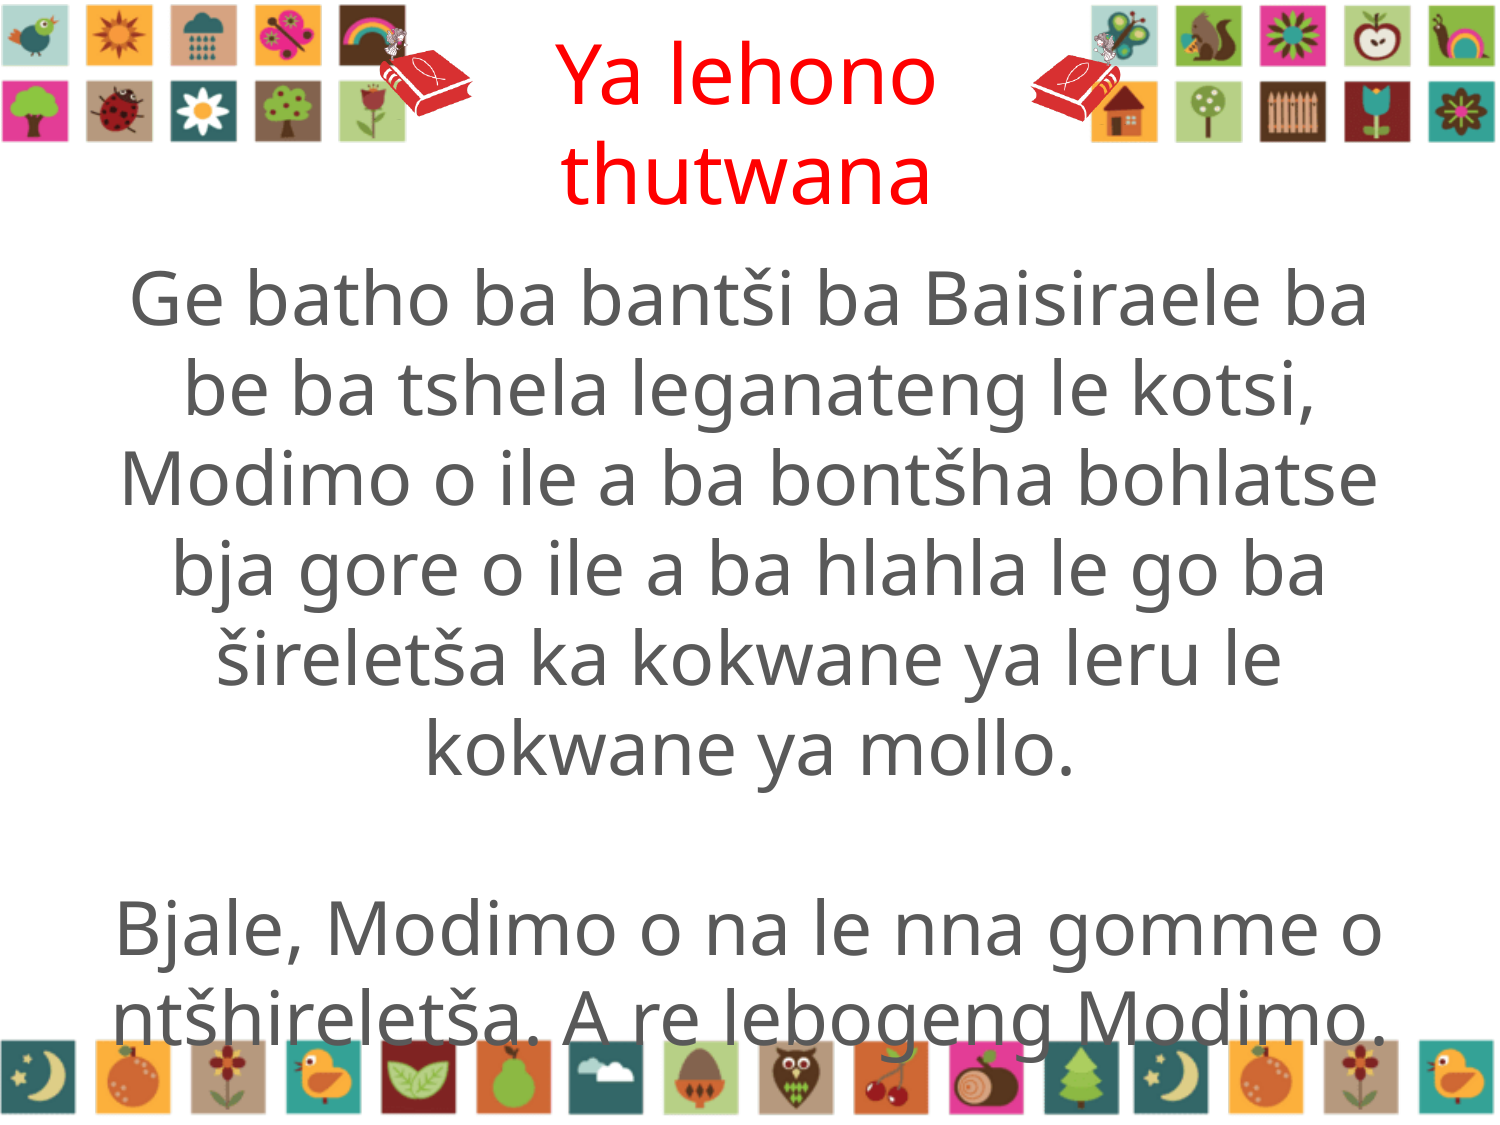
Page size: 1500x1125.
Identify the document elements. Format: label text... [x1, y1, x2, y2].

picture [0, 3, 505, 150]
text_box Ge batho ba bantši ba Baisiraele ba be ba tshela leganateng le kotsi, Modimo o ile a ba bontšha bohlatse bja gore o ile a ba hlahla le go ba šireletša ka kokwane ya leru le kokwane ya mollo. Bjale, Modimo o na le nna gomme o ntšhireletša. A re lebogeng Modimo. [76, 243, 1424, 1027]
picture [998, 3, 1500, 150]
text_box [0, 1028, 1500, 1118]
text_box Ya lehono thutwana [414, 13, 1080, 229]
